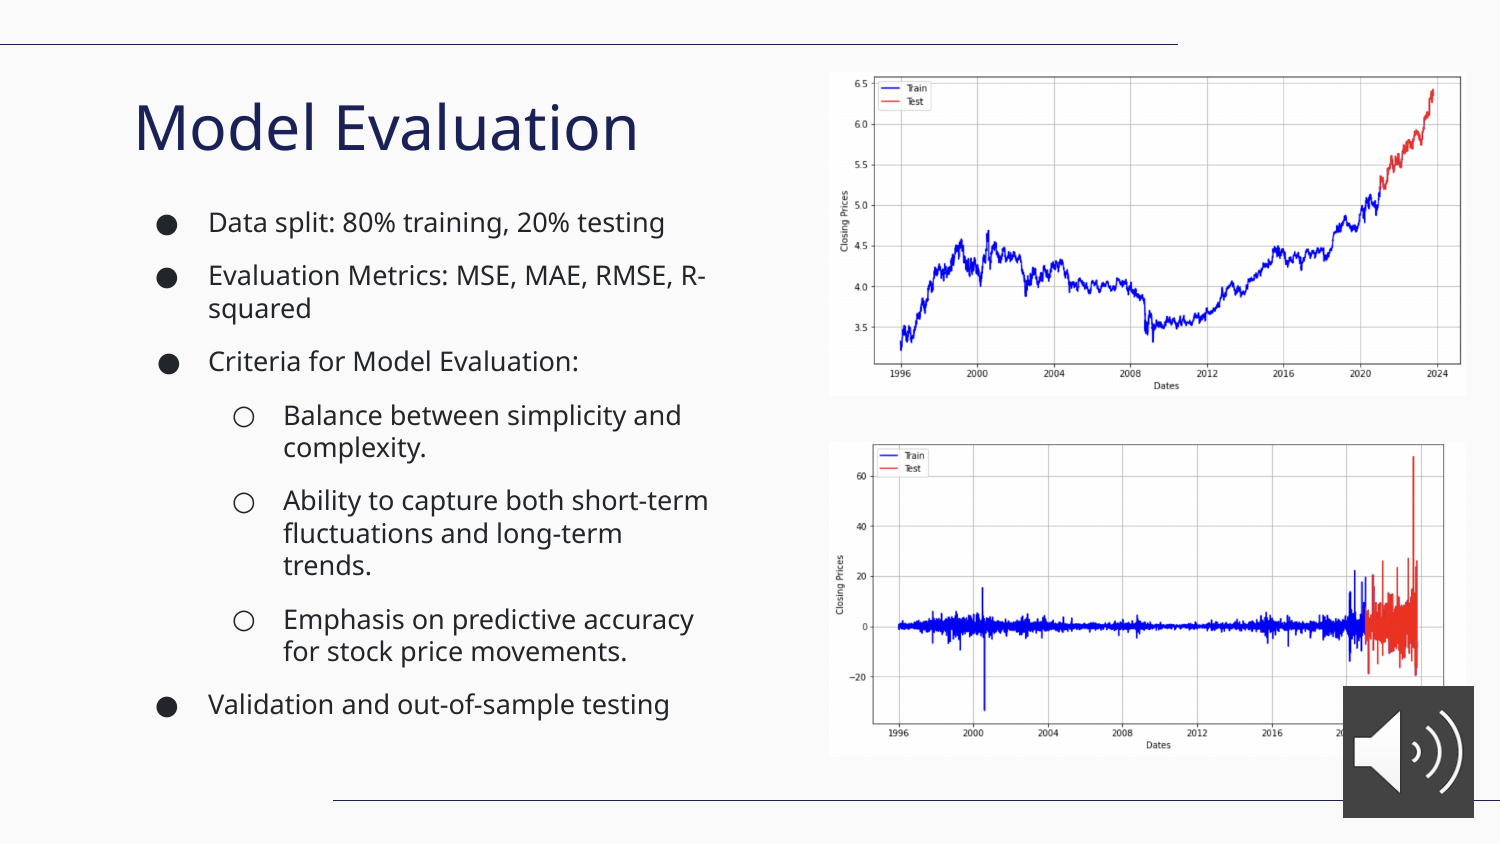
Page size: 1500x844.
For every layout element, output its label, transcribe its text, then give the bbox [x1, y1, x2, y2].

picture [828, 442, 1476, 819]
list Data split: 80% training, 20% testing Evaluation Metrics: MSE, MAE, RMSE, R-squared Criteria for Model Evaluation: Balance between simplicity and complexity. Ability to capture both short-term fluctuations and long-term trends. Emphasis on predictive accuracy for stock price movements. Validation and out-of-sample testing [118, 190, 731, 654]
picture [828, 72, 1466, 396]
title Model Evaluation [118, 72, 827, 167]
